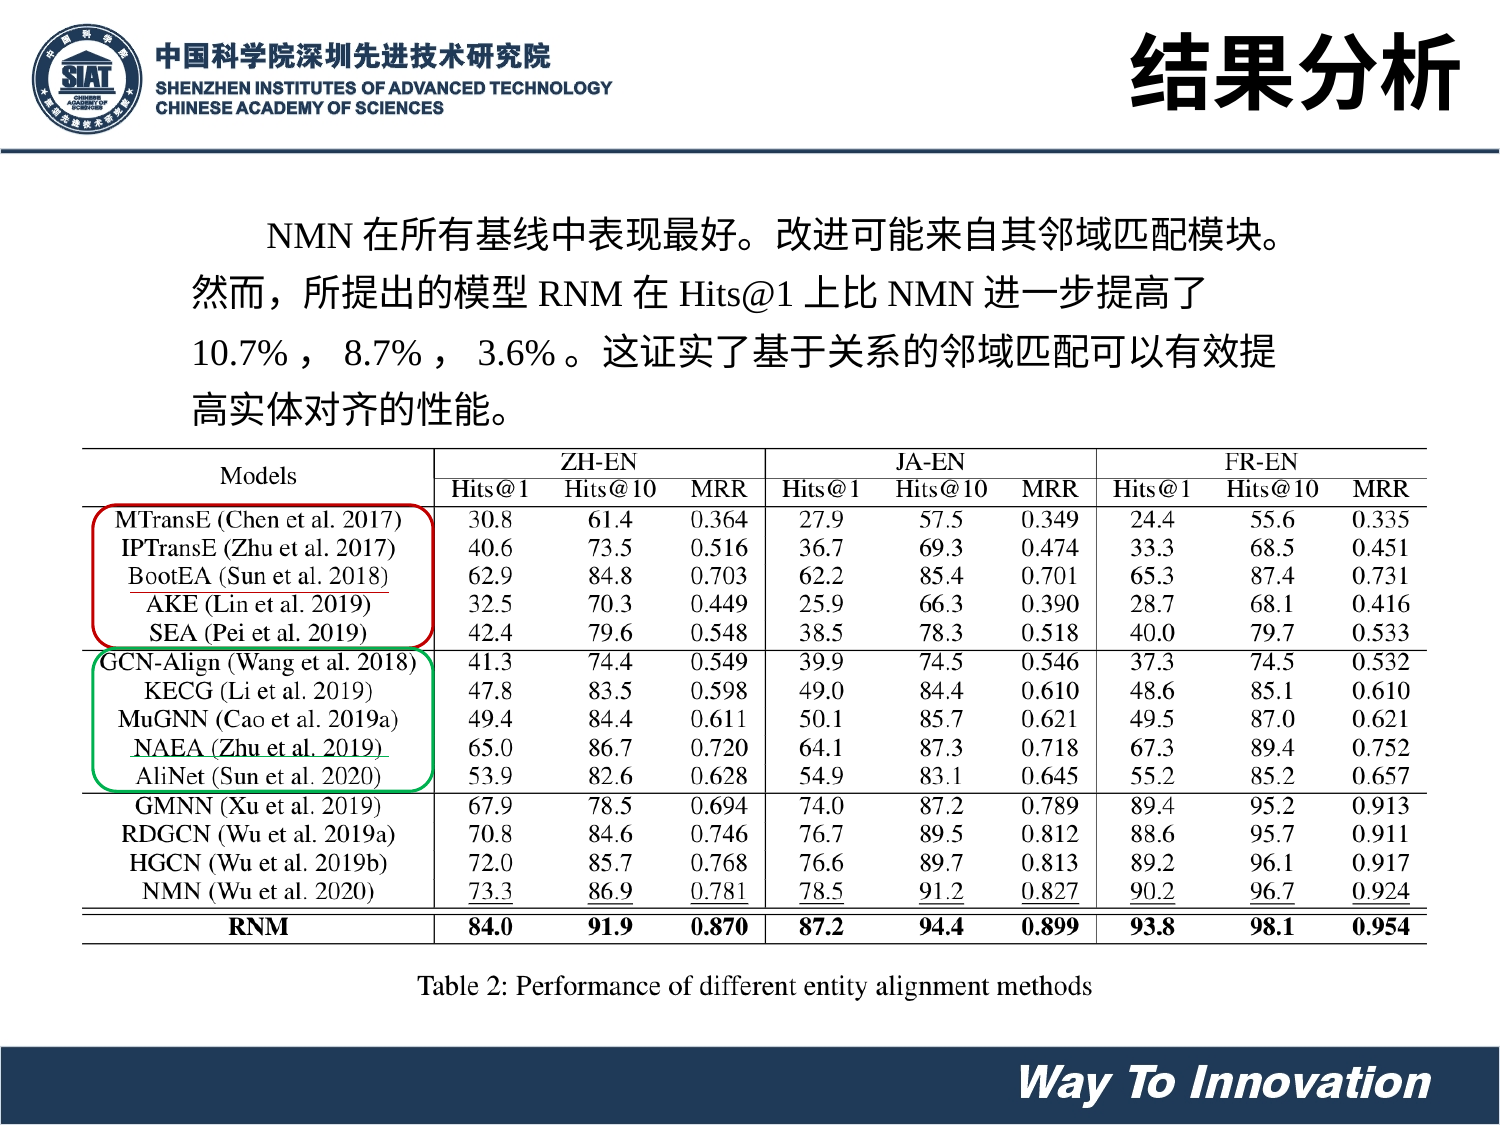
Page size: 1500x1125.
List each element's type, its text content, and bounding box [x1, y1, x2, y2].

picture [0, 0, 1500, 1125]
text_box 结果分析 [1114, 13, 1478, 129]
text_box NMN在所有基线中表现最好。改进可能来自其邻域匹配模块。然而，所提出的模型RNM在Hits@1上比NMN进一步提高了10.7%，8.7%，3.6%。这证实了基于关系的邻域匹配可以有效提高实体对齐的性能。 [176, 189, 1324, 427]
